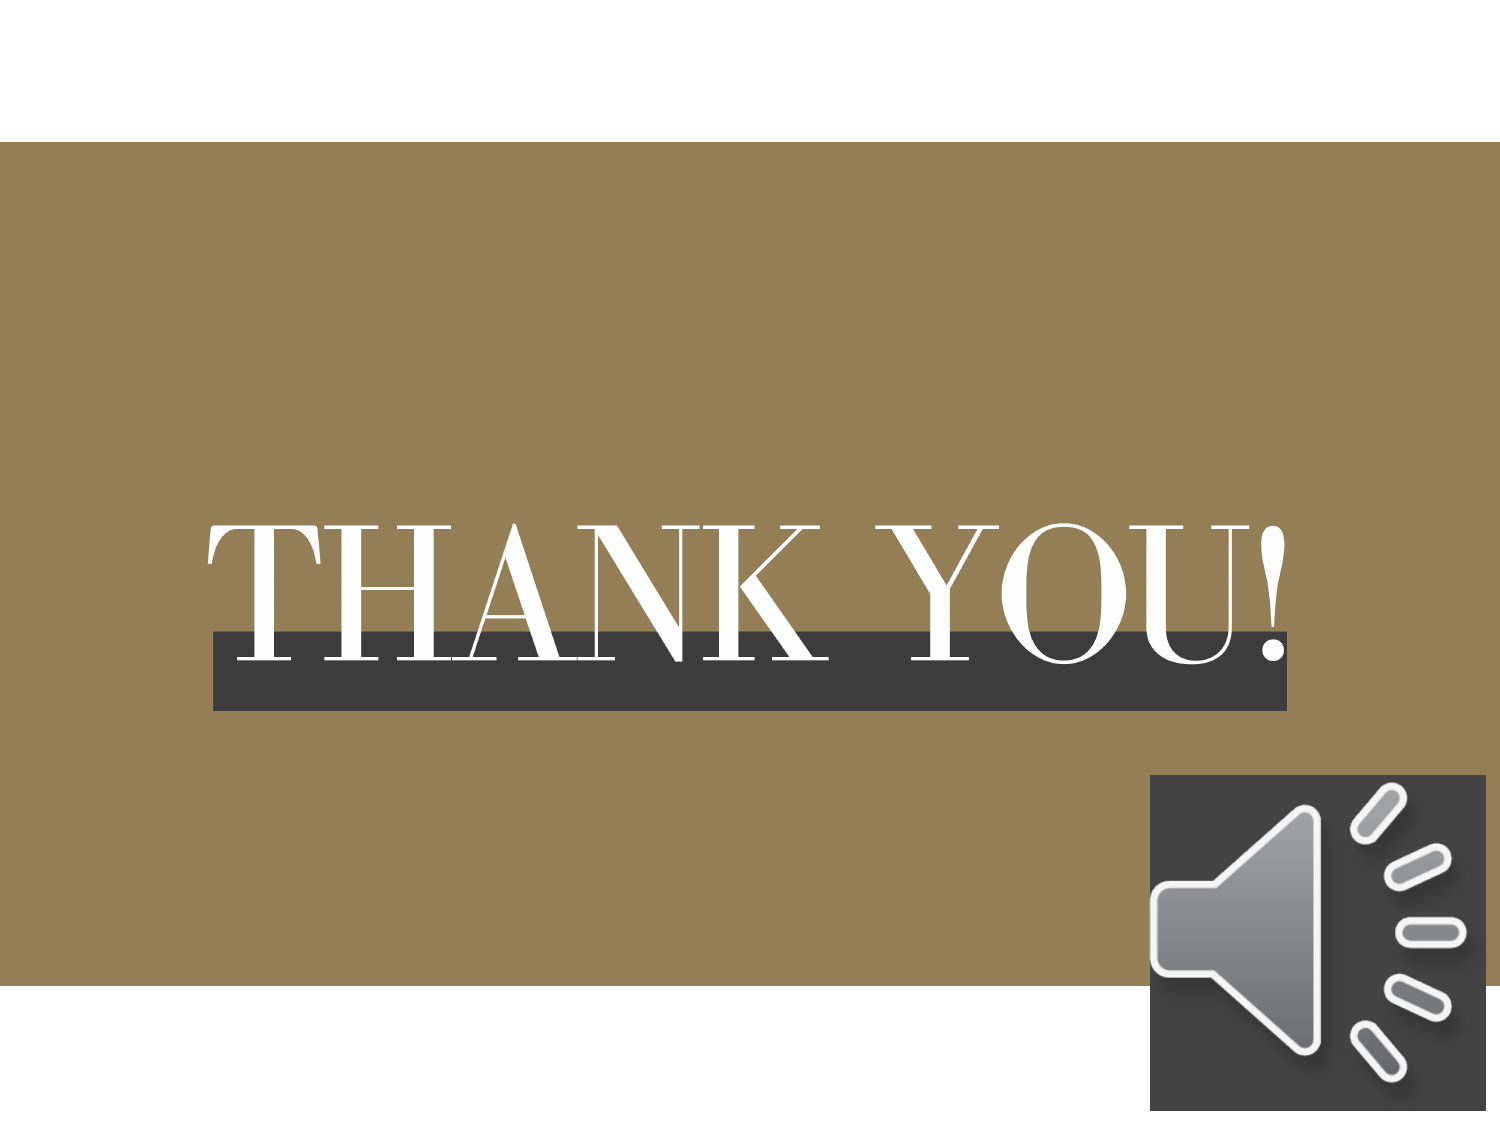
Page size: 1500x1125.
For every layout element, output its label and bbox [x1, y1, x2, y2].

picture [0, 141, 1500, 1112]
